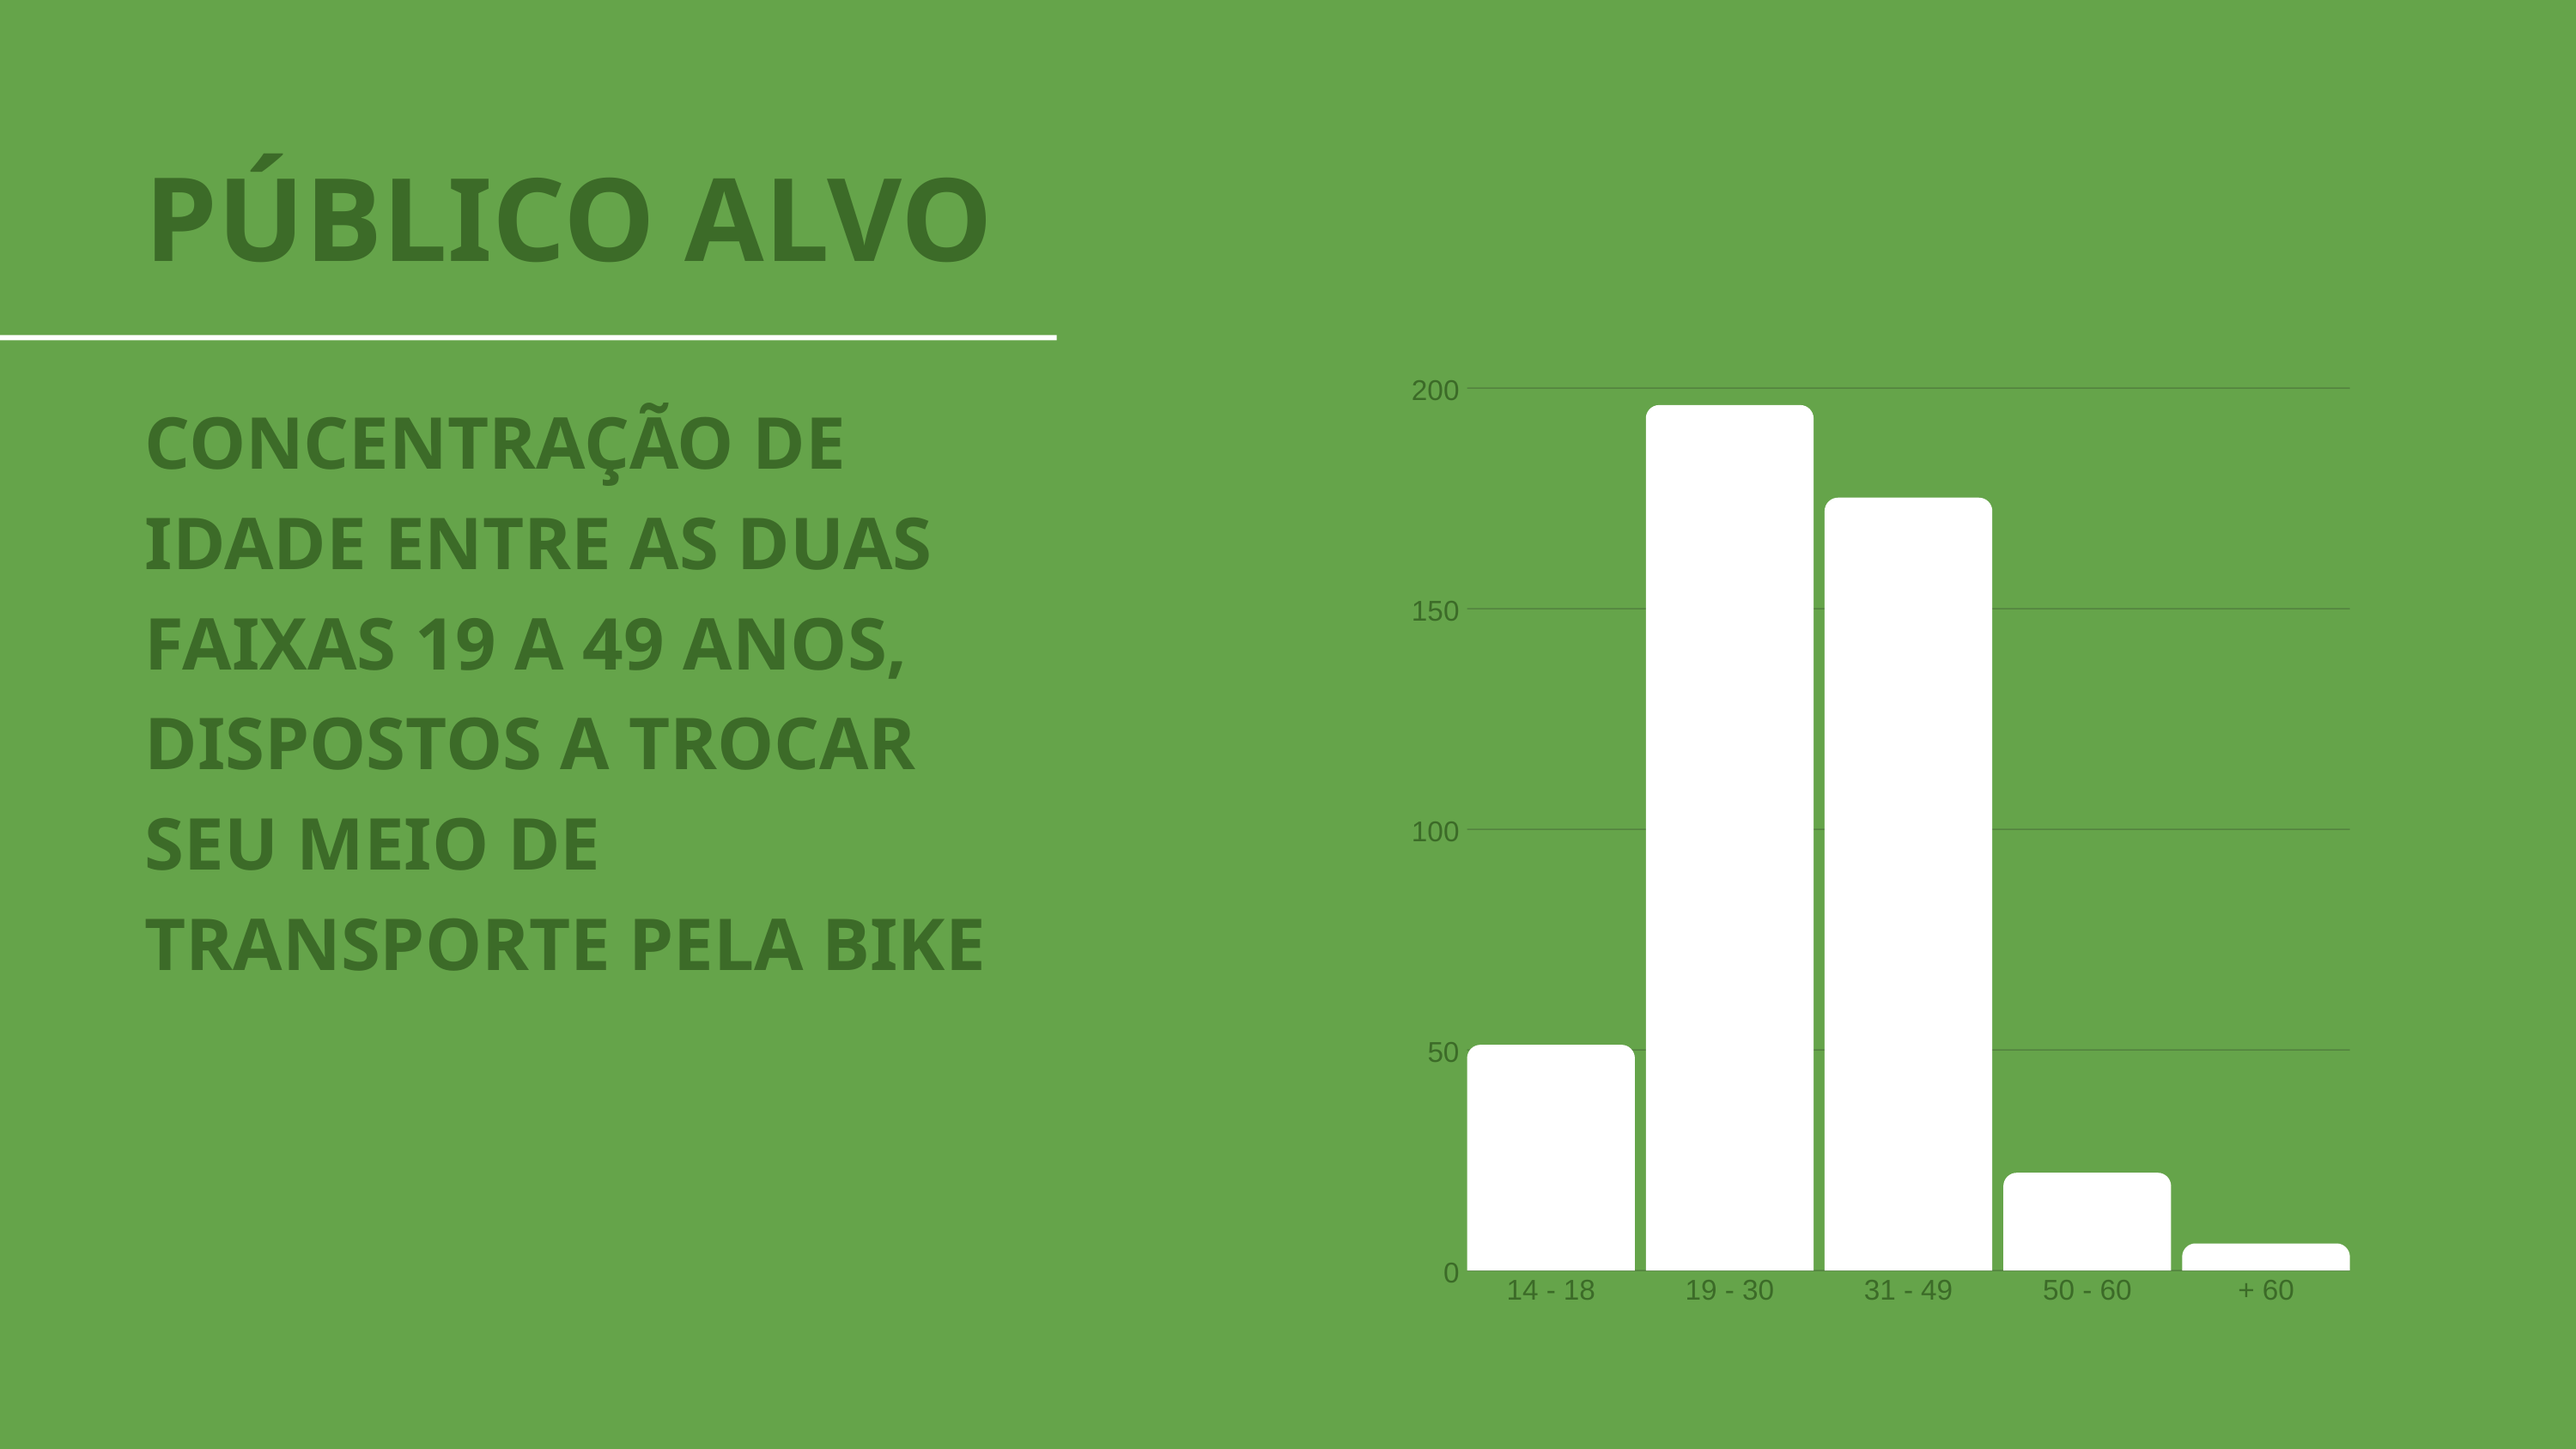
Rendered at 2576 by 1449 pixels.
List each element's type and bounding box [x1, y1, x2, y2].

text_box [1411, 371, 2350, 1304]
text_box [0, 144, 1057, 971]
